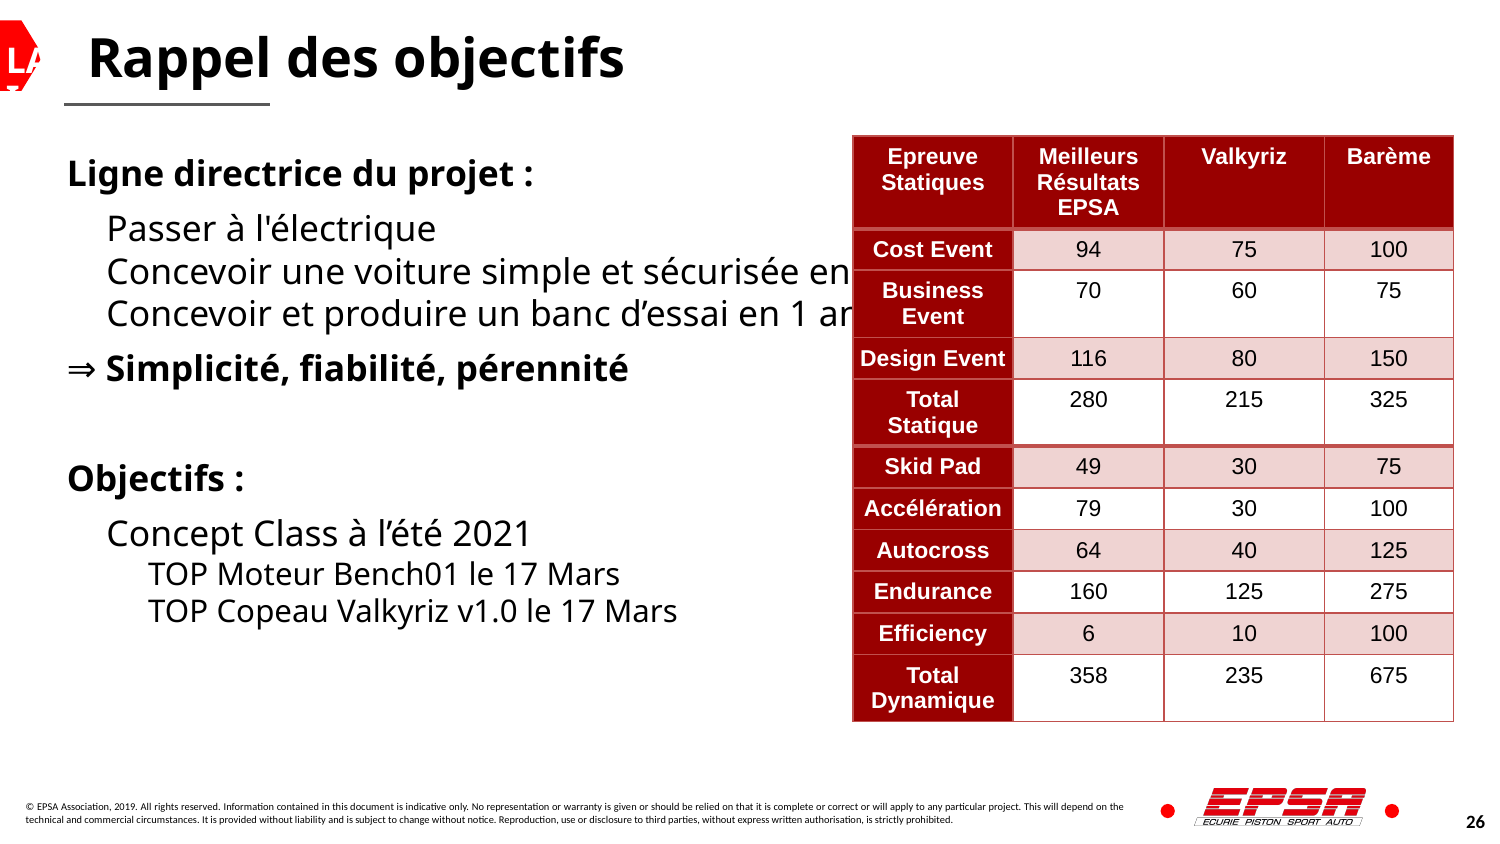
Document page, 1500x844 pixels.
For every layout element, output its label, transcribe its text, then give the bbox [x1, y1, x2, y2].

table_cell Efficiency [854, 614, 1012, 654]
table_header Meilleurs Résultats EPSA [1014, 137, 1163, 227]
table_cell 94 [1014, 231, 1163, 269]
table_cell 280 [1014, 380, 1163, 444]
table_cell 40 [1165, 530, 1324, 570]
table_cell 275 [1325, 572, 1453, 612]
table_cell 160 [1014, 572, 1163, 612]
table_cell 60 [1165, 271, 1324, 337]
table_cell 100 [1325, 614, 1453, 654]
table_cell Endurance [854, 572, 1012, 612]
title Rappel des objectifs [72, 21, 1442, 90]
table_cell Business Event [854, 271, 1012, 337]
slide_number 26 [1441, 798, 1500, 844]
table_cell 80 [1165, 338, 1324, 378]
table_cell 675 [1325, 655, 1453, 721]
table_cell 358 [1014, 655, 1163, 721]
list LAI [0, 38, 65, 89]
table_cell 75 [1165, 231, 1324, 269]
picture [1194, 788, 1366, 826]
table_cell 125 [1325, 530, 1453, 570]
table_cell 6 [1014, 614, 1163, 654]
table_cell Total Statique [854, 380, 1012, 444]
table_cell 325 [1325, 380, 1453, 444]
table_cell 235 [1165, 655, 1324, 721]
table_cell 150 [1325, 338, 1453, 378]
table_cell Design Event [854, 338, 1012, 378]
table_cell 30 [1165, 448, 1324, 487]
table_cell Total Dynamique [854, 655, 1012, 721]
table_cell 49 [1014, 448, 1163, 487]
table_cell 215 [1165, 380, 1324, 444]
table_header Epreuve Statiques [854, 137, 1012, 227]
table_cell 70 [1014, 271, 1163, 337]
table_cell 64 [1014, 530, 1163, 570]
table_cell Accélération [854, 489, 1012, 529]
table_header Valkyriz [1165, 137, 1324, 227]
list Ligne directrice du projet : Passer à l'électrique Concevoir une voiture simple et sécurisée en 2 ans Concevoir et produire un banc d’essai en 1 an ⇒ Simplicité, fiabilité, pérennité Objectifs : Concept Class à l’été 2021 TOP Moteur Bench01 le 17 Mars TOP Copeau Valkyriz v1.0 le 17 Mars [51, 136, 1454, 753]
table_cell 100 [1325, 489, 1453, 529]
table_cell 10 [1165, 614, 1324, 654]
table_cell 116 [1014, 338, 1163, 378]
table_header Barème [1325, 137, 1453, 227]
table_cell 100 [1325, 231, 1453, 269]
table_cell 30 [1165, 489, 1324, 529]
table_cell Skid Pad [854, 448, 1012, 487]
table_cell 75 [1325, 271, 1453, 337]
table_cell 75 [1325, 448, 1453, 487]
table_cell 79 [1014, 489, 1163, 529]
table_cell Autocross [854, 530, 1012, 570]
table_cell Cost Event [854, 231, 1012, 269]
table_cell 125 [1165, 572, 1324, 612]
